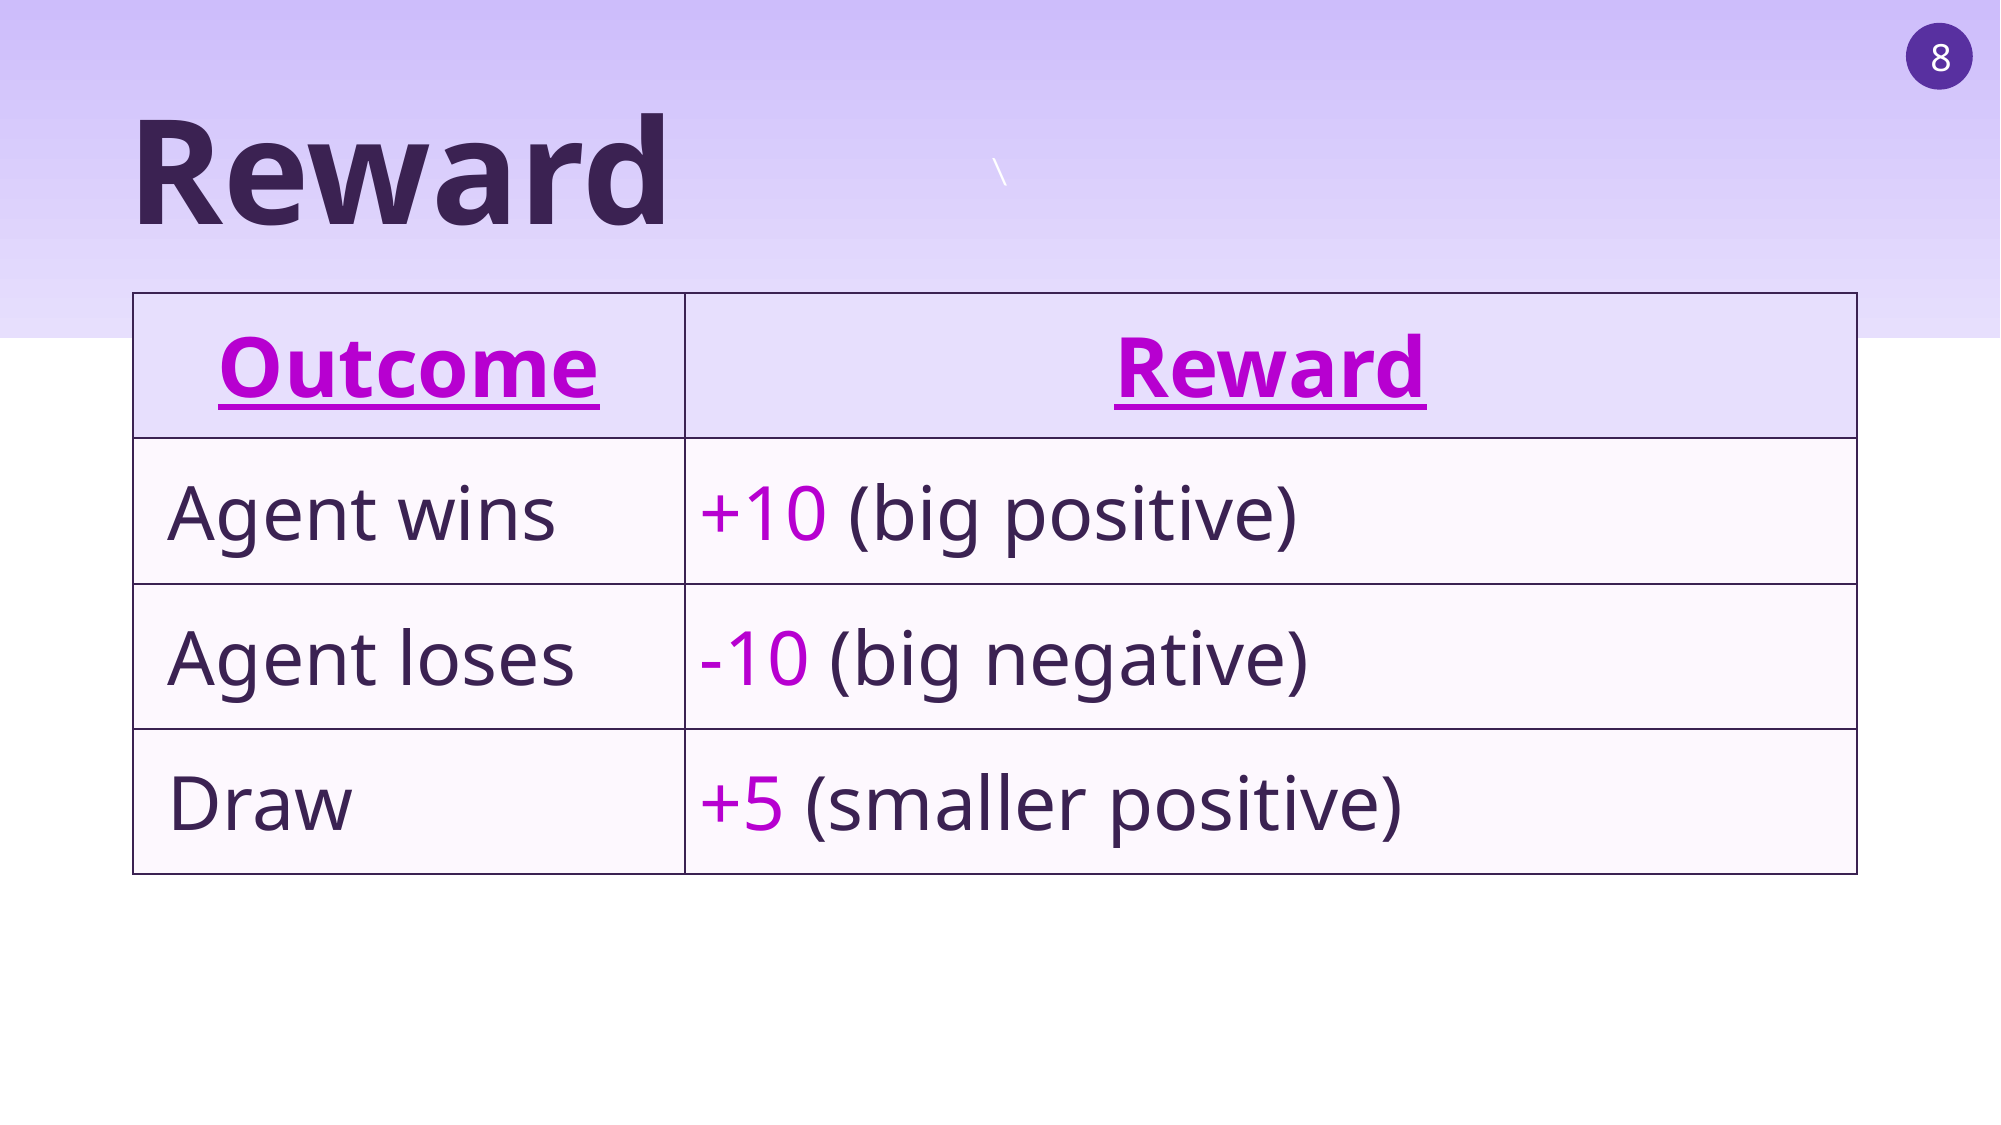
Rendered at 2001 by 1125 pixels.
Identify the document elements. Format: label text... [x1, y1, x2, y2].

table_header Outcome [134, 294, 684, 437]
table_cell Agent loses [134, 585, 684, 728]
table_cell +5 (smaller positive) [686, 730, 1856, 873]
table_header Reward [686, 294, 1856, 437]
text_box 8 [1904, 21, 1974, 91]
table_cell Agent wins [134, 439, 684, 583]
table_cell +10 (big positive) [686, 439, 1856, 583]
table_cell Draw [134, 730, 684, 873]
title Reward [112, 68, 1838, 286]
text_box \ [0, 0, 2000, 339]
table_cell -10 (big negative) [686, 585, 1856, 728]
